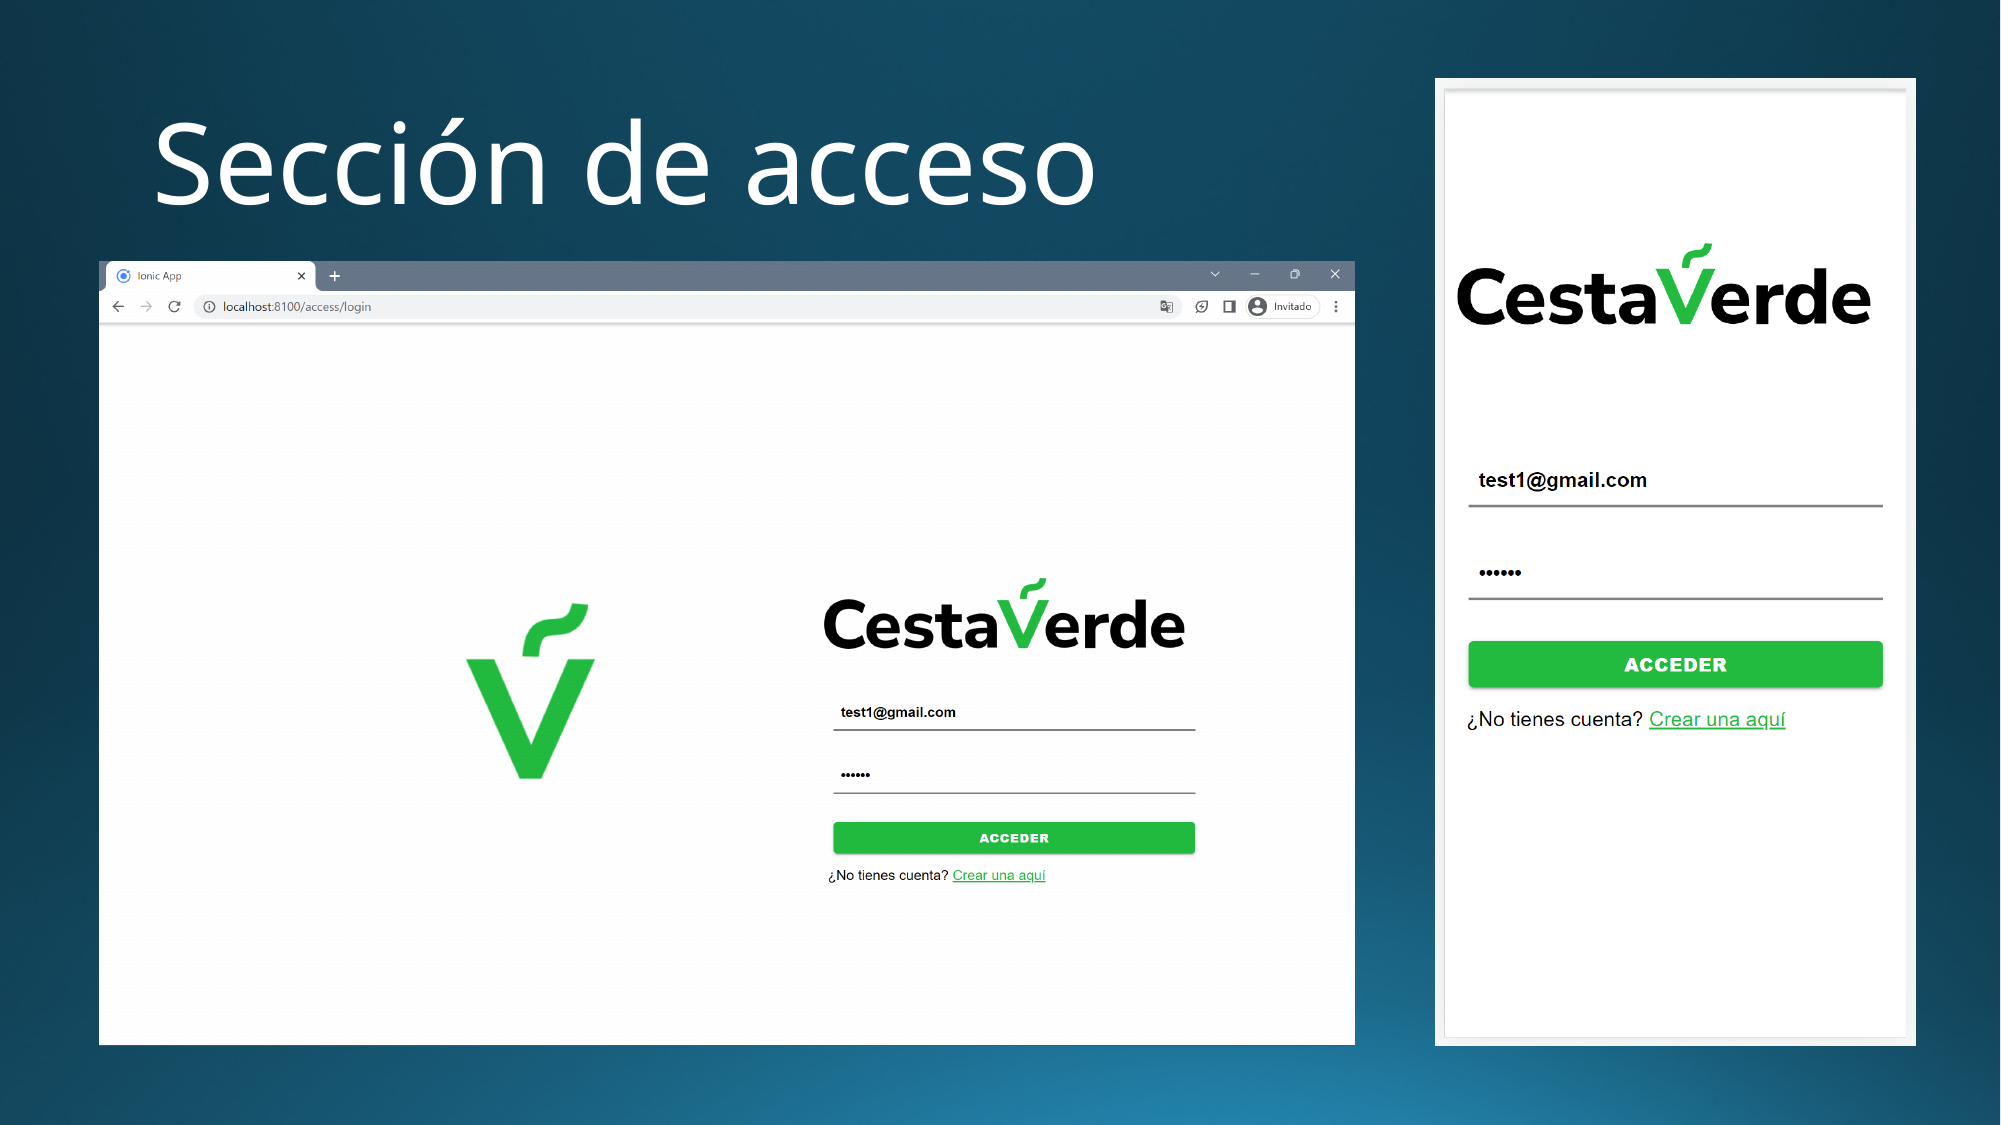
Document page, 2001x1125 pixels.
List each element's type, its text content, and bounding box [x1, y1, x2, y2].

picture [0, 0, 2001, 1125]
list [99, 261, 1355, 1046]
title Sección de acceso [137, 59, 1863, 278]
